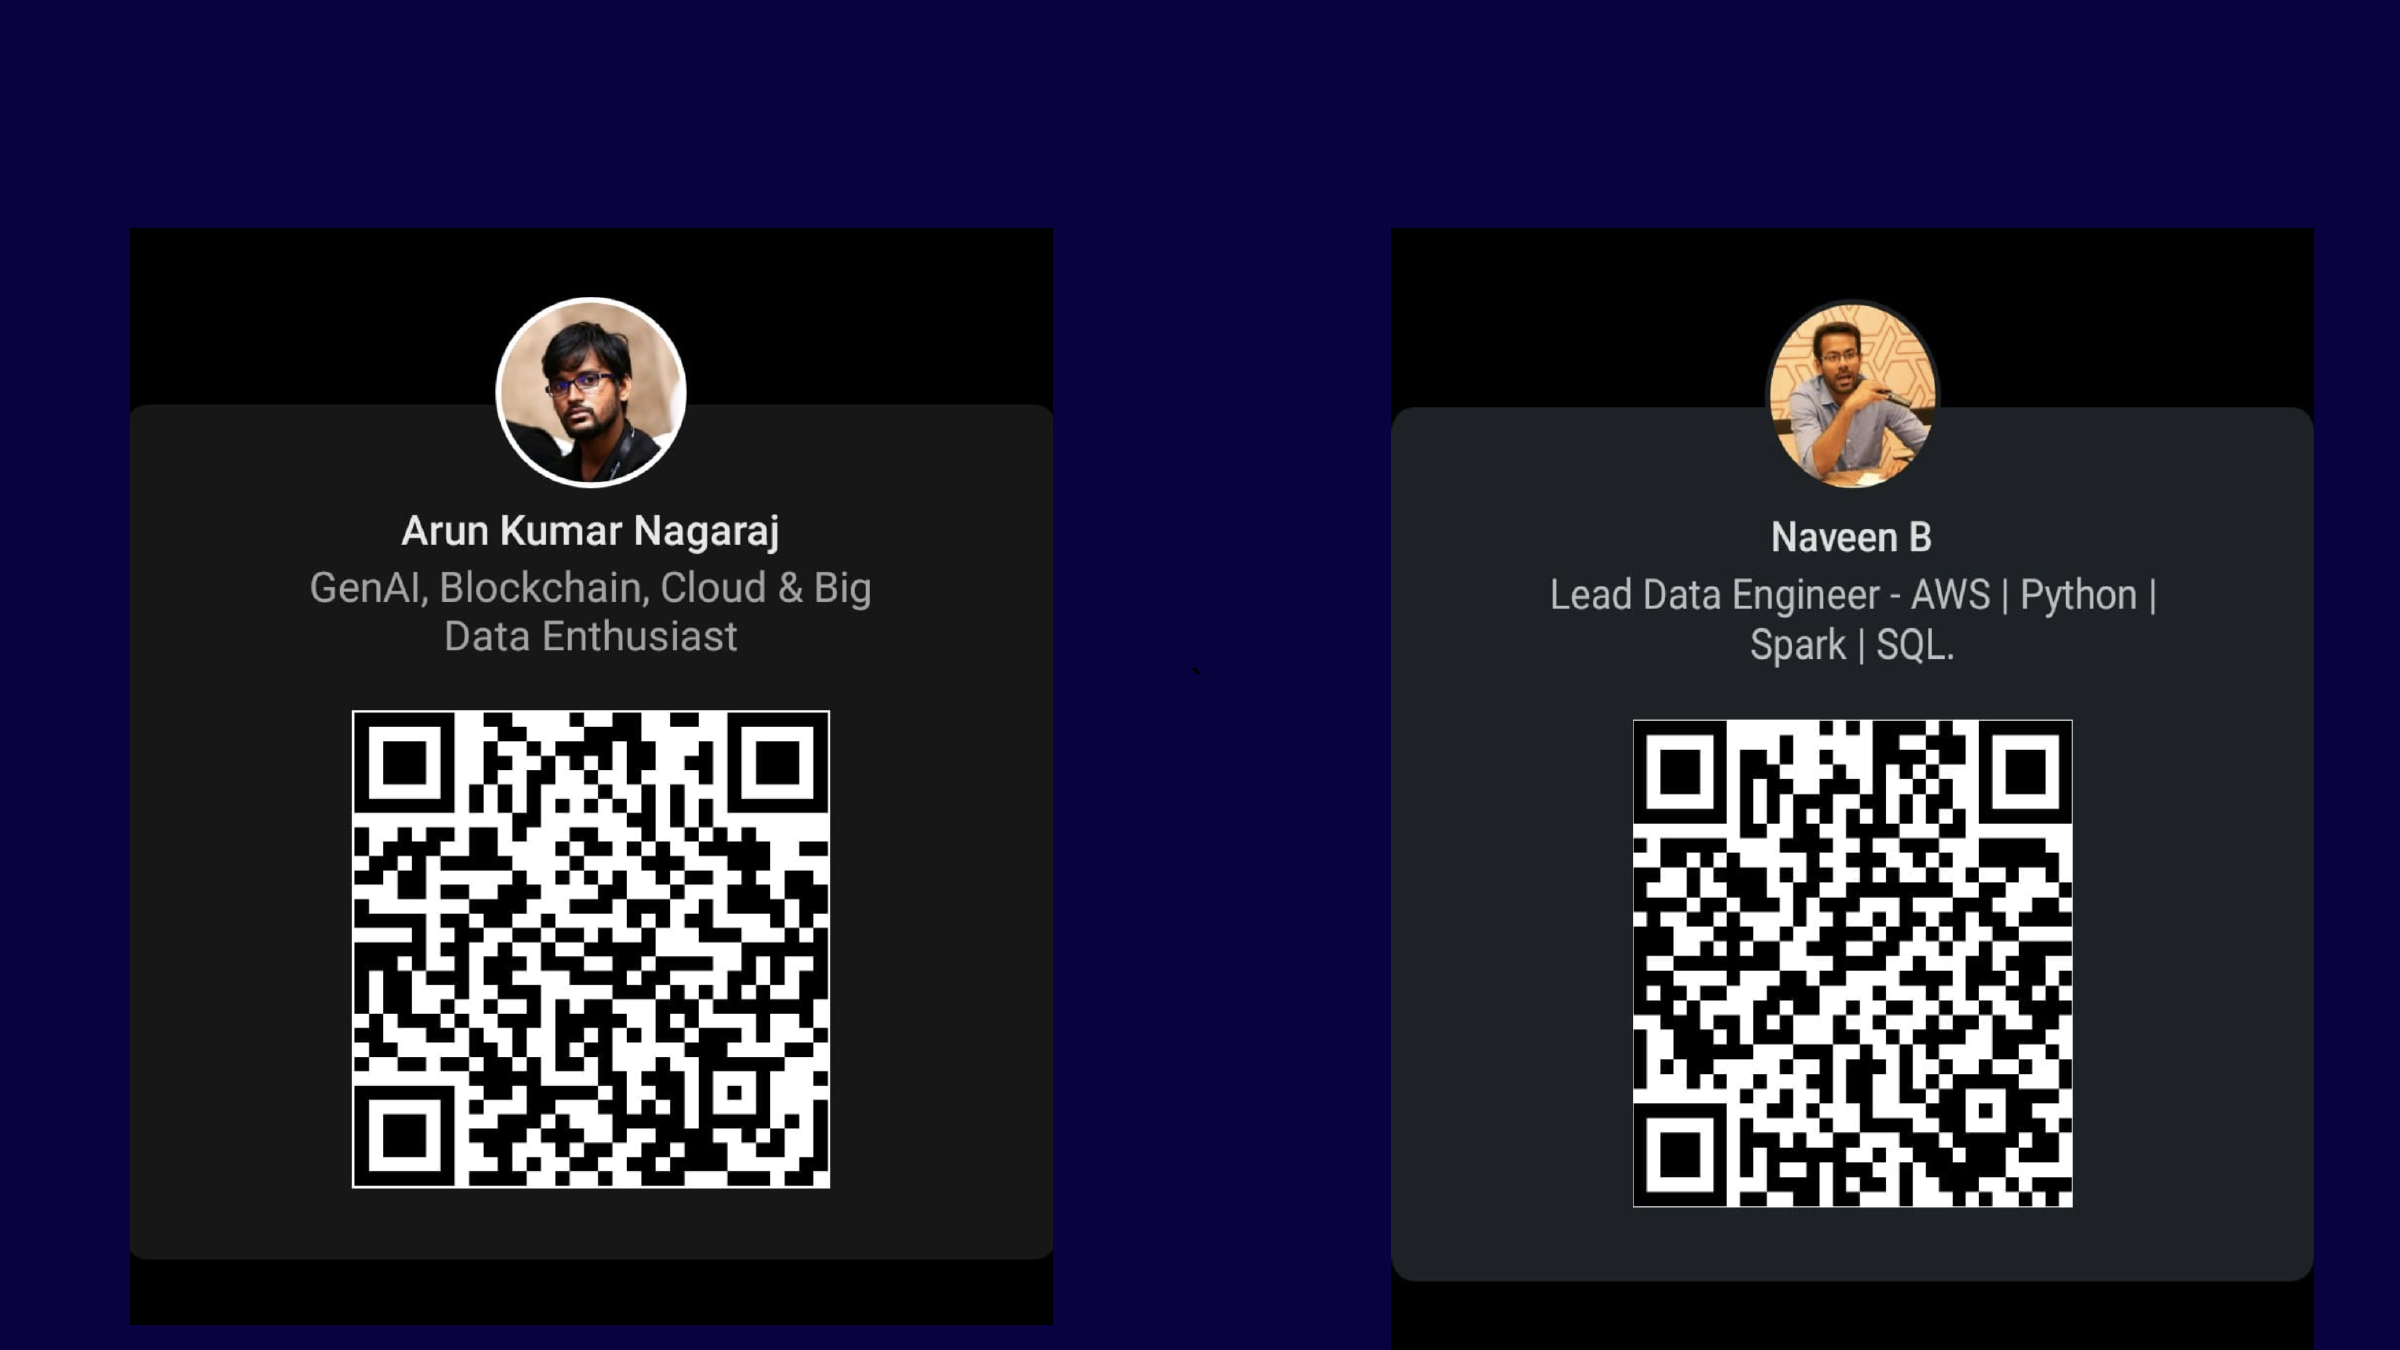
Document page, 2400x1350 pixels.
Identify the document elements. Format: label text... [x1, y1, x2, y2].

picture [1391, 228, 2314, 1350]
text_box ` [1175, 650, 1225, 700]
picture [130, 228, 1053, 1326]
